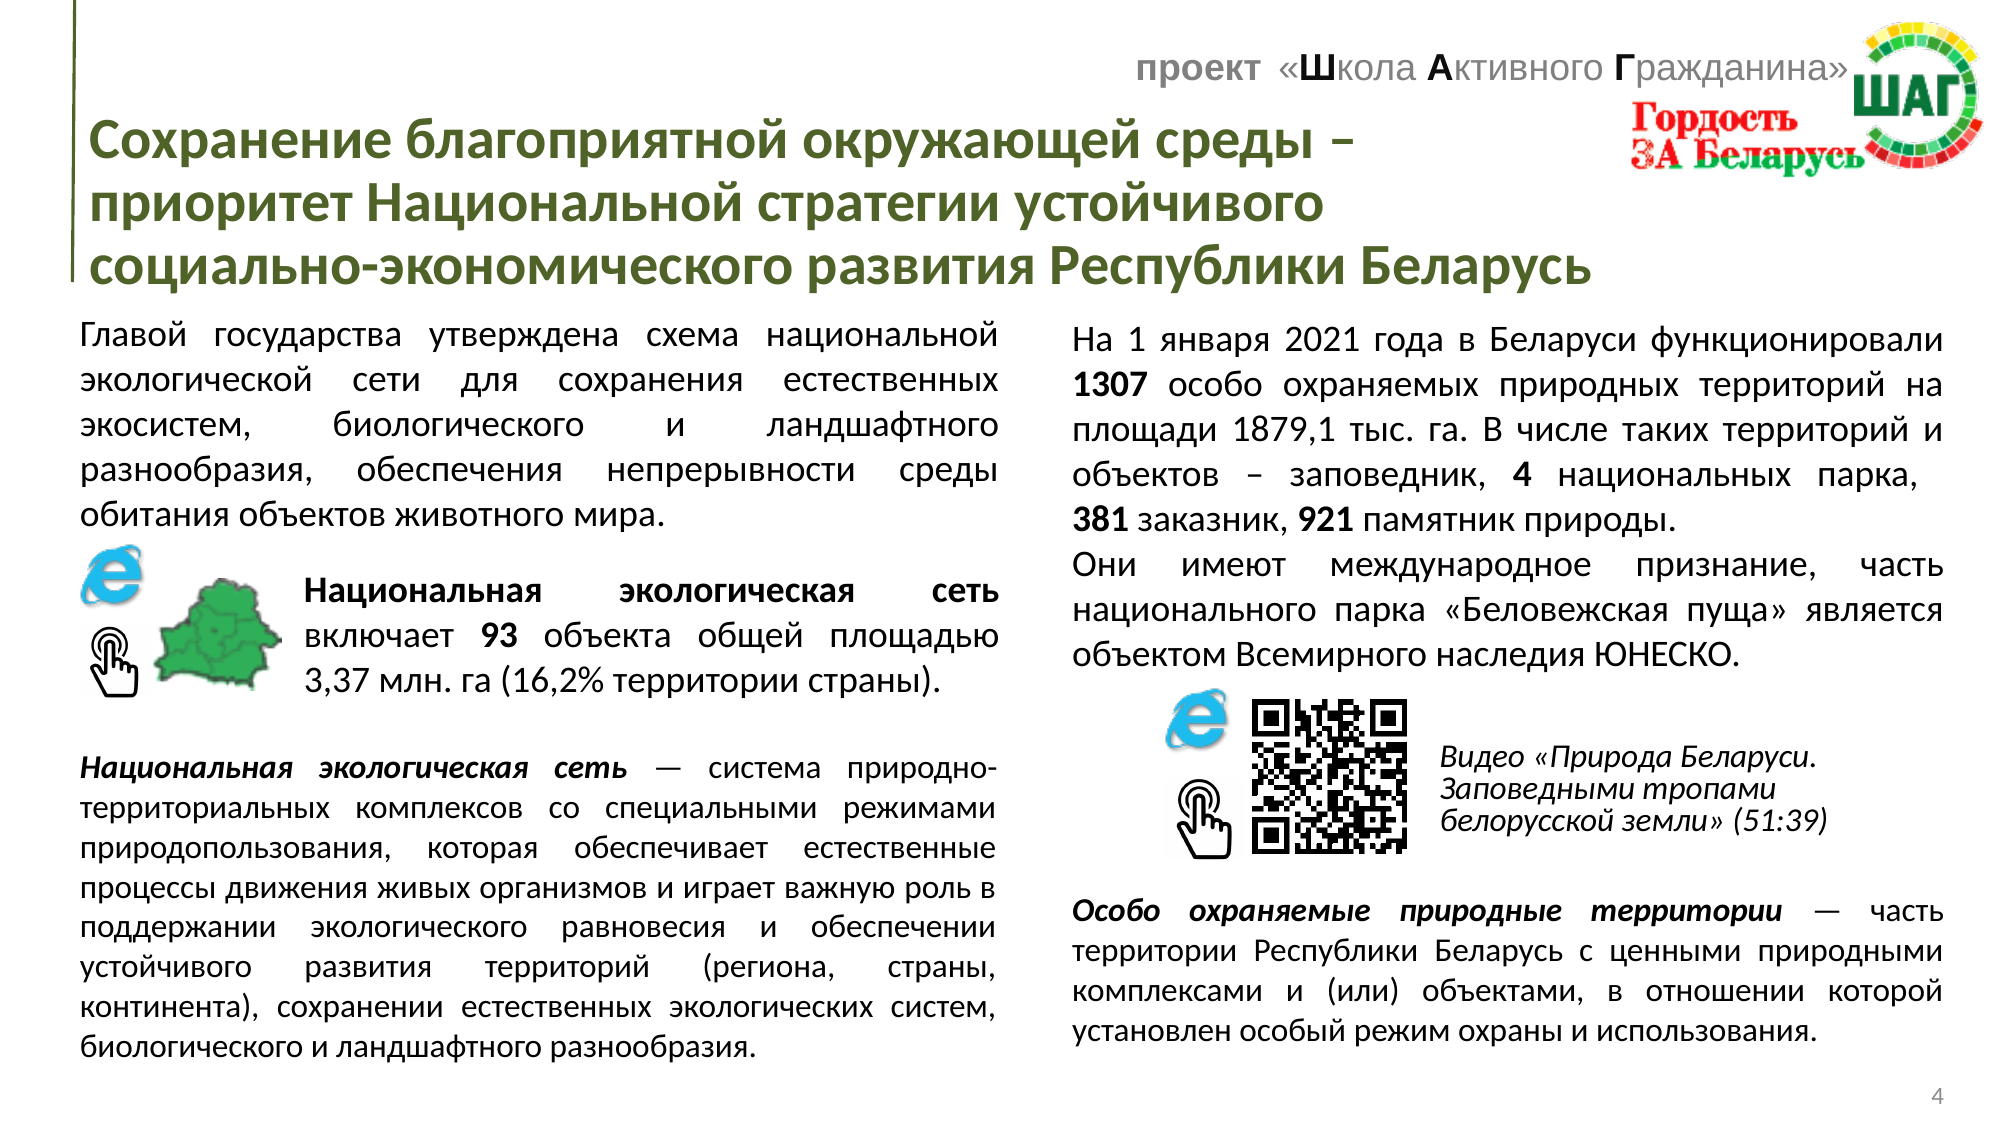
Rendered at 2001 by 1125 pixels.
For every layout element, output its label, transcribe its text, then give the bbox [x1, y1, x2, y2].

slide_number 4 [1606, 1069, 1960, 1119]
picture [153, 578, 282, 691]
picture [1628, 21, 1985, 179]
picture [1163, 778, 1245, 860]
text_box На 1 января 2021 года в Беларуси функционировали 1307 особо охраняемых природных территорий на площади 1879,1 тыс. га. В числе таких территорий и объектов – заповедник, 4 национальных парка, 381 заказник, 921 памятник природы. Они имеют международное признание, часть национального парка «Беловежская пуща» является объектом Всемирного наследия ЮНЕСКО. [1057, 307, 1959, 727]
picture [1163, 686, 1235, 757]
text_box Особо охраняемые природные территории — часть территории Республики Беларусь с ценными природными комплексами и (или) объектами, в отношении которой установлен особый режим охраны и использования. [1057, 881, 1959, 1056]
picture [1252, 699, 1407, 854]
text_box Сохранение благоприятной окружающей среды – приоритет Национальной стратегии устойчивого социально-экономического развития Республики Беларусь [75, 123, 1641, 283]
picture [78, 626, 150, 698]
picture [78, 542, 150, 613]
text_box Национальная экологическая сеть включает 93 объекта общей площадью 3,37 млн. га (16,2% территории страны). [289, 558, 1015, 708]
text_box Национальная экологическая сеть — система природно-территориальных комплексов со специальными режимами природопользования, которая обеспечивает естественные процессы движения живых организмов и играет важную роль в поддержании экологического равновесия и обеспечении устойчивого развития территорий (региона, страны, континента), сохранении естественных экологических систем, биологического и ландшафтного разнообразия. [65, 737, 1013, 1072]
text_box Главой государства утверждена схема национальной экологической сети для сохранения естественных экосистем, биологического и ландшафтного разнообразия, обеспечения непрерывности среды обитания объектов животного мира. [65, 301, 1015, 607]
text_box Видео «Природа Беларуси. Заповедными тропами белорусской земли» (51:39) [1424, 734, 1874, 845]
